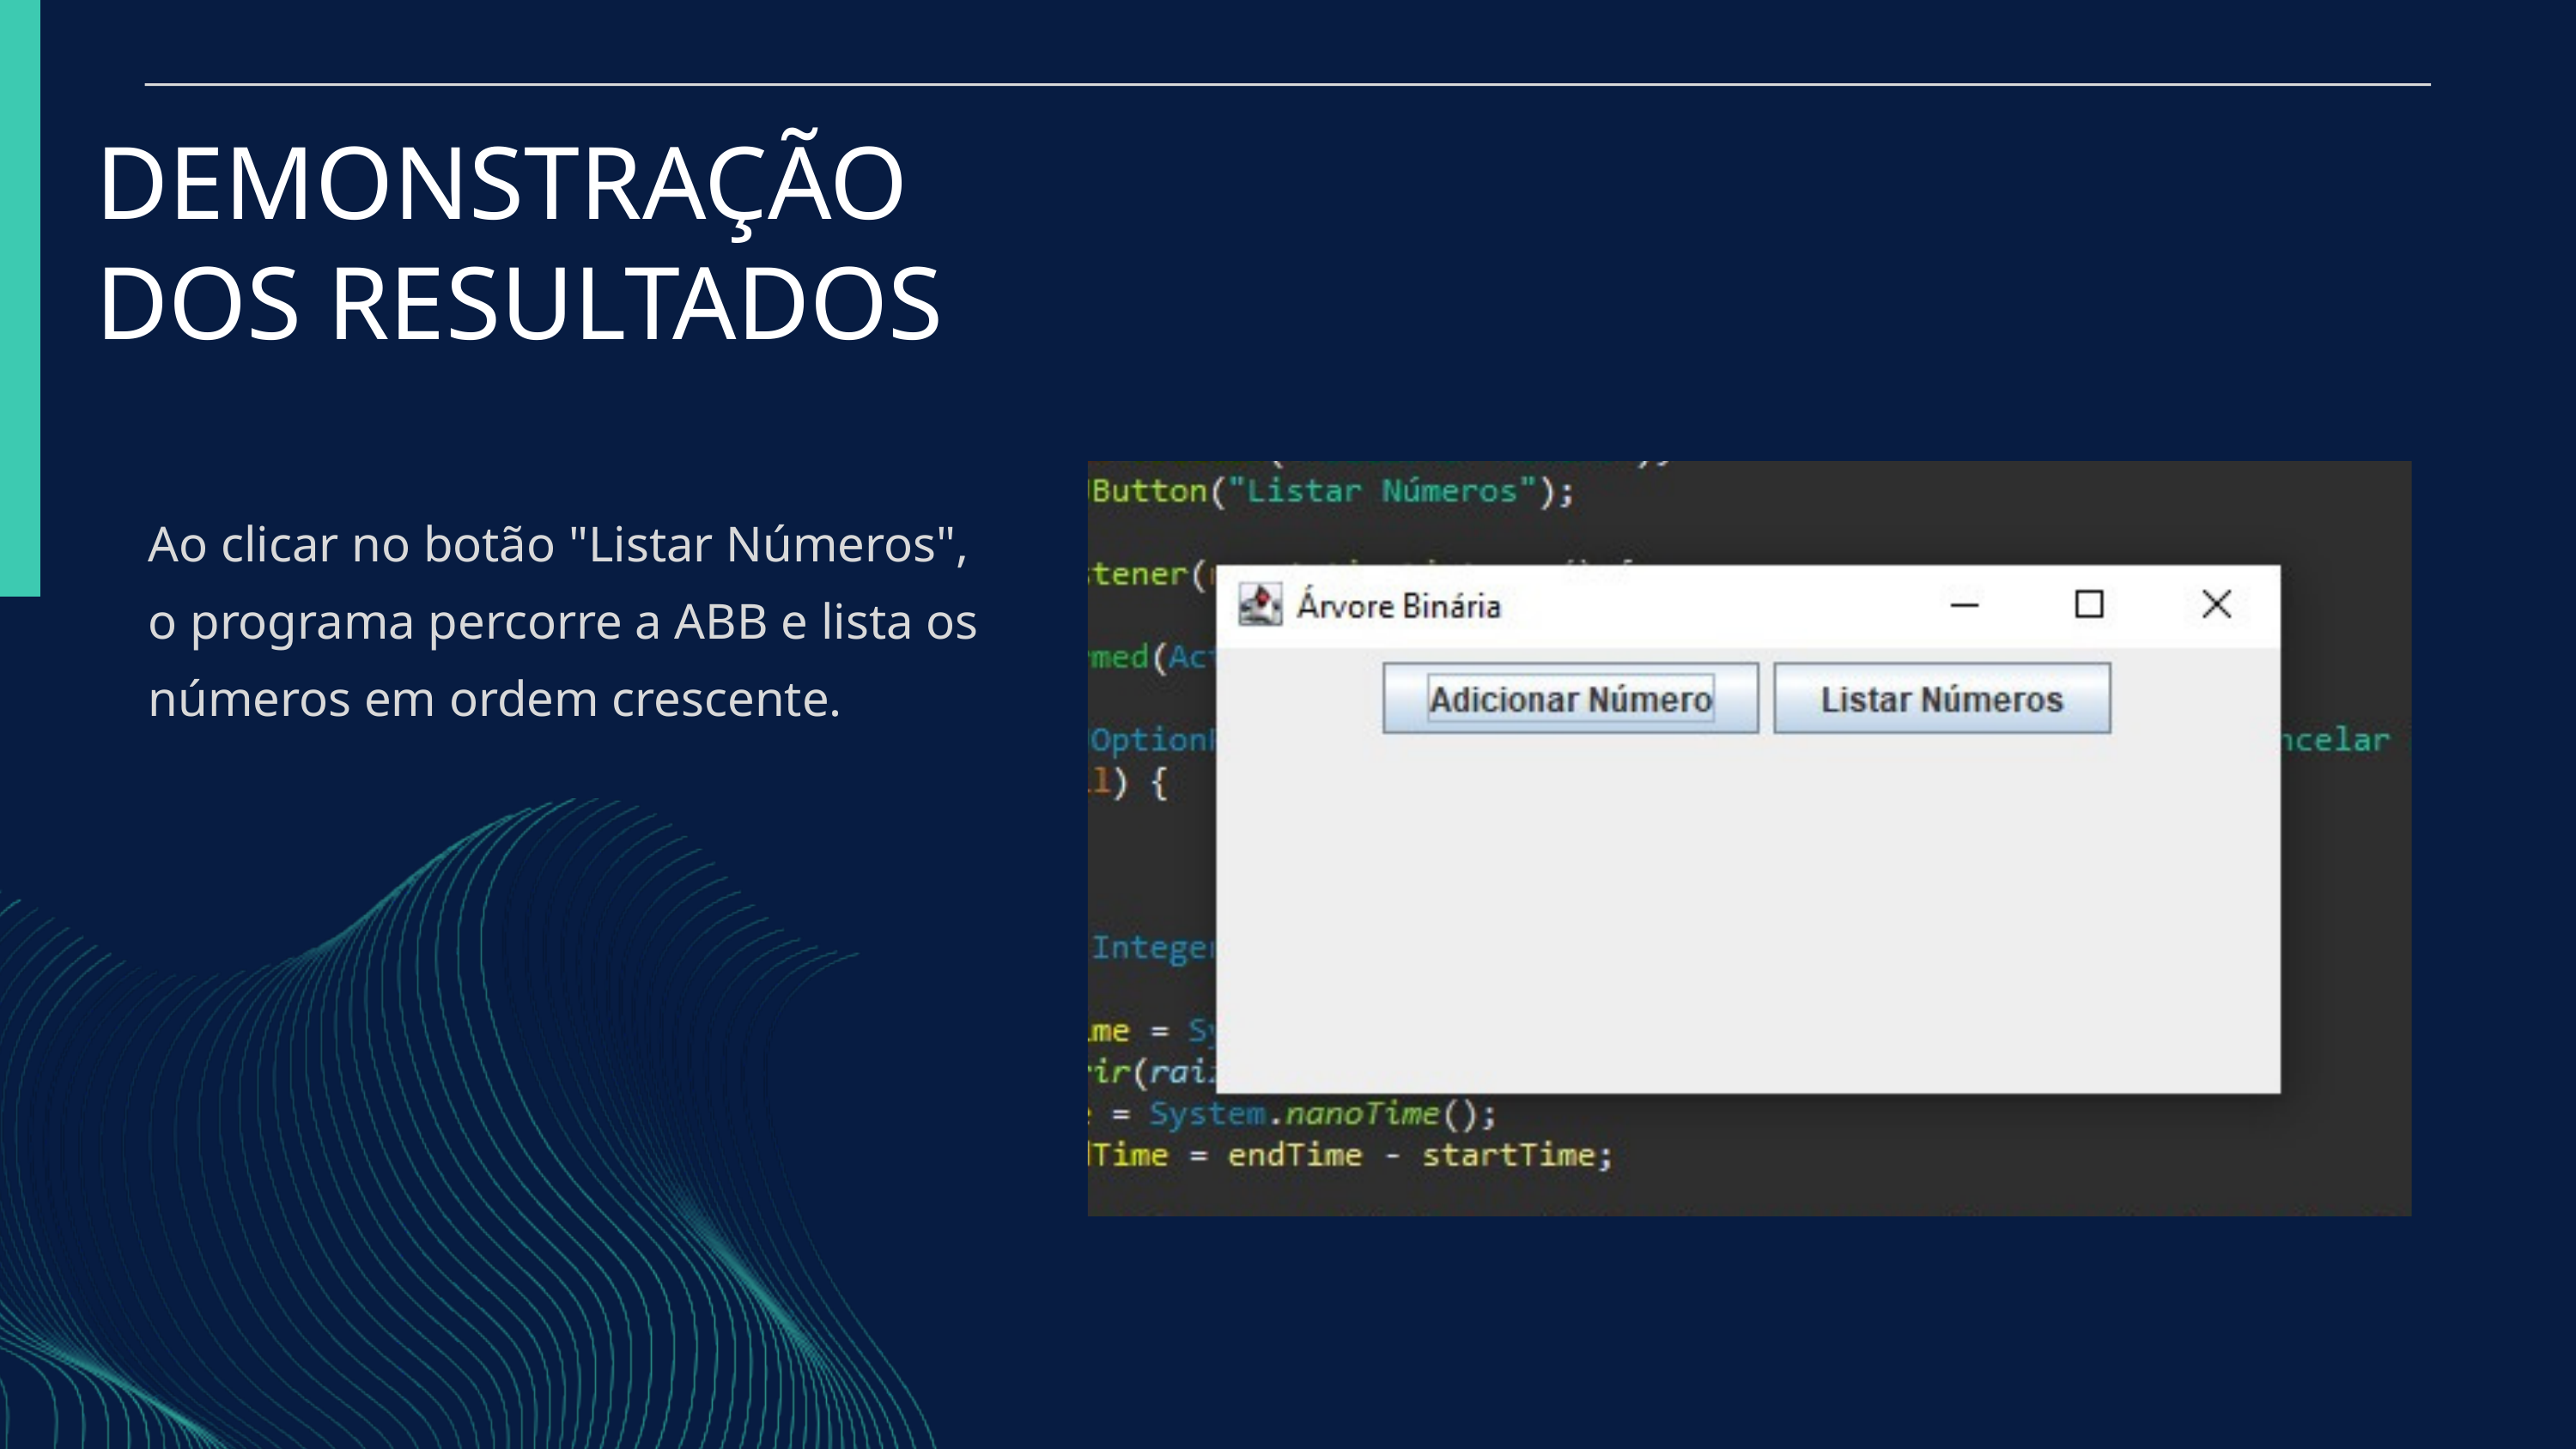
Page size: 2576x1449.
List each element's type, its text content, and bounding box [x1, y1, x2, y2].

text_box [1087, 461, 2412, 1216]
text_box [0, 277, 319, 319]
text_box Ao clicar no botão "Listar Números", o programa percorre a ABB e lista os números em ordem crescente. [148, 494, 981, 726]
text_box [0, 798, 943, 1449]
text_box DEMONSTRAÇÃO DOS RESULTADOS [95, 118, 1088, 360]
